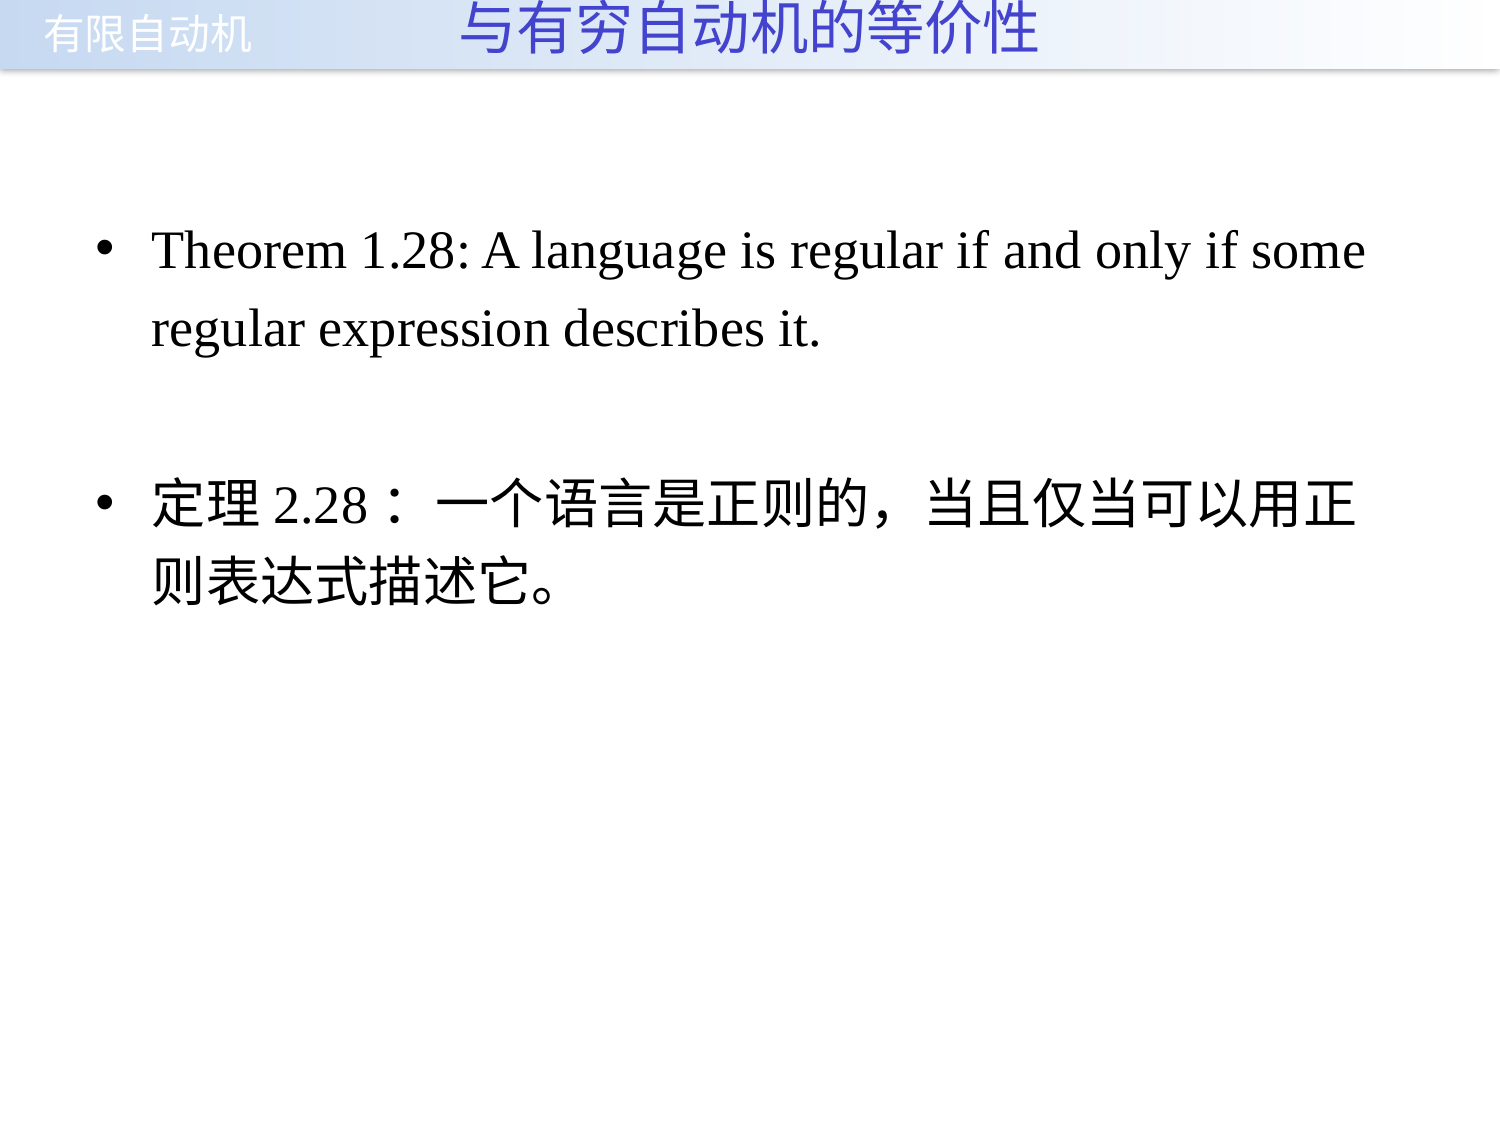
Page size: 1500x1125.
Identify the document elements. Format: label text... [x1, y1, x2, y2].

title 与有穷自动机的等价性 [15, 0, 1485, 86]
list Theorem 1.28: A language is regular if and only if some regular expression describes it. 定理2.28：一个语言是正则的，当且仅当可以用正则表达式描述它。 [80, 193, 1420, 786]
